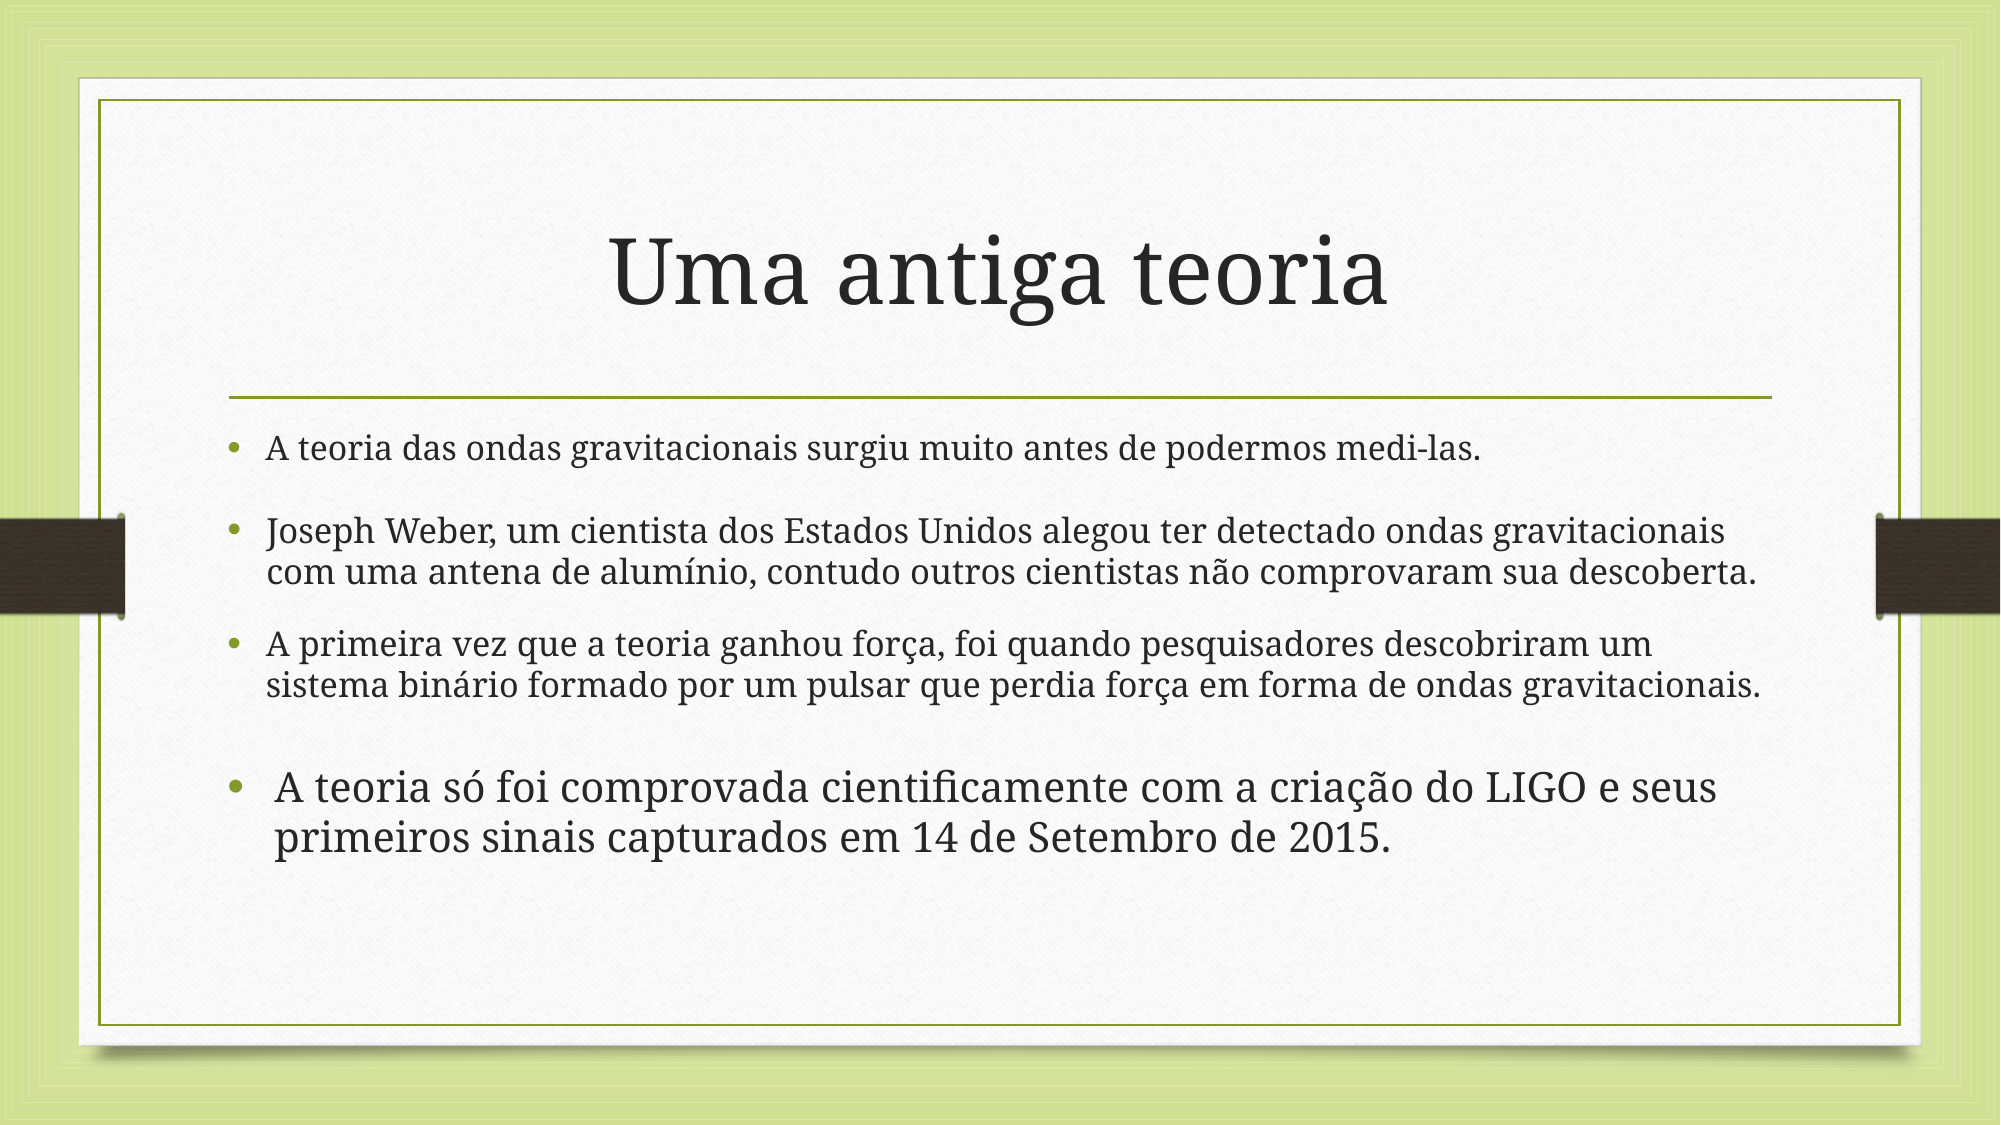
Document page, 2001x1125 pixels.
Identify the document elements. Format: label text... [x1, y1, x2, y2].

picture [0, 0, 2001, 1125]
list A teoria das ondas gravitacionais surgiu muito antes de podermos medi-las. [212, 419, 1788, 501]
title Uma antiga teoria [212, 161, 1788, 375]
text_box A teoria só foi comprovada cientificamente com a criação do LIGO e seus primeiros sinais capturados em 14 de Setembro de 2015. [212, 752, 1788, 889]
text_box Joseph Weber, um cientista dos Estados Unidos alegou ter detectado ondas gravitacionais com uma antena de alumínio, contudo outros cientistas não comprovaram sua descoberta. [212, 501, 1788, 612]
text_box A primeira vez que a teoria ganhou força, foi quando pesquisadores descobriram um sistema binário formado por um pulsar que perdia força em forma de ondas gravitacionais. [212, 614, 1788, 750]
